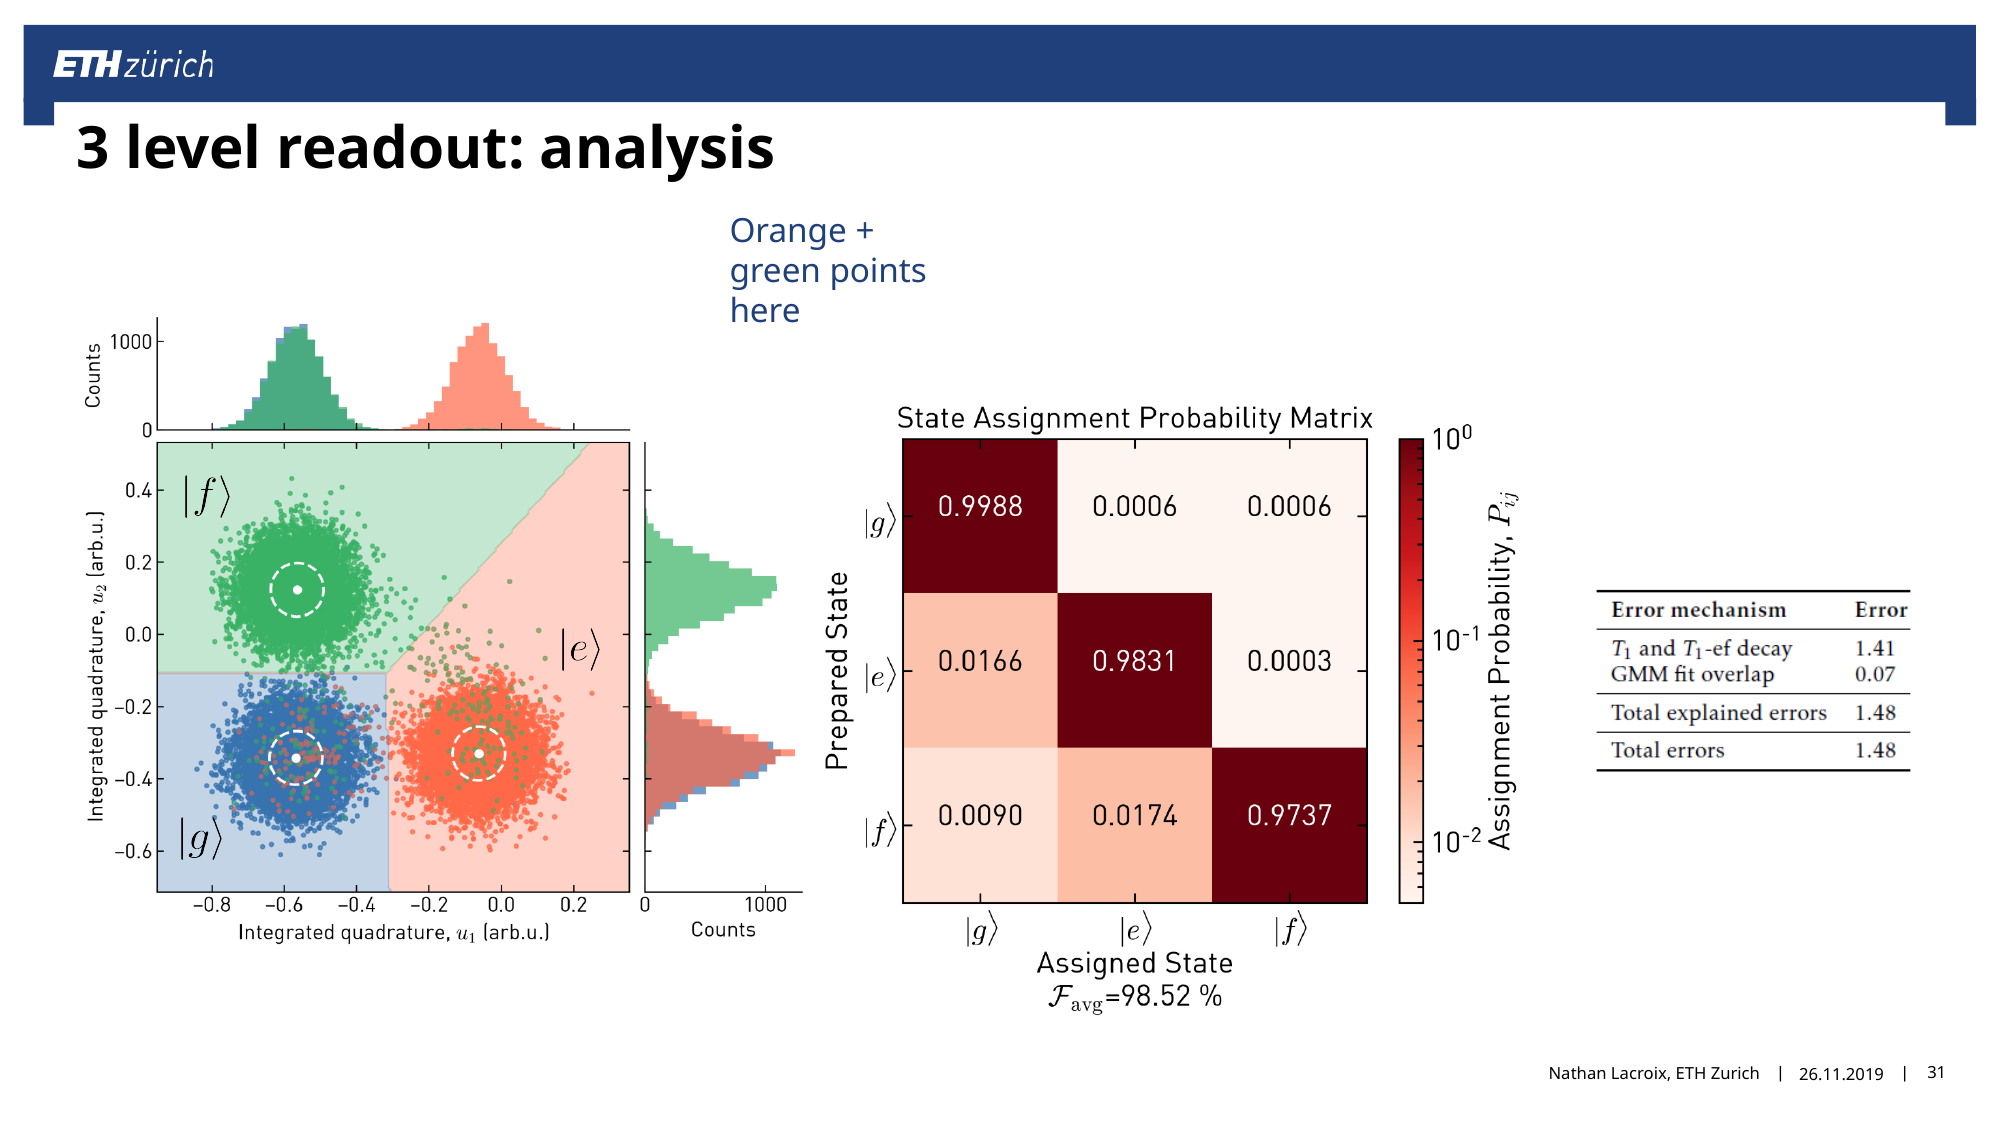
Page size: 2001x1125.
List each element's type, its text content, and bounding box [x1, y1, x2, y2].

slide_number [1791, 1034, 1892, 1112]
picture [62, 296, 1526, 1049]
slide_number 31 [1907, 1034, 1967, 1112]
text_box Orange + green points here [714, 202, 970, 337]
picture [1564, 575, 1911, 788]
title 3 level readout: analysis [53, 101, 1947, 191]
footer Nathan Lacroix, ETH Zurich [1000, 1034, 1761, 1111]
